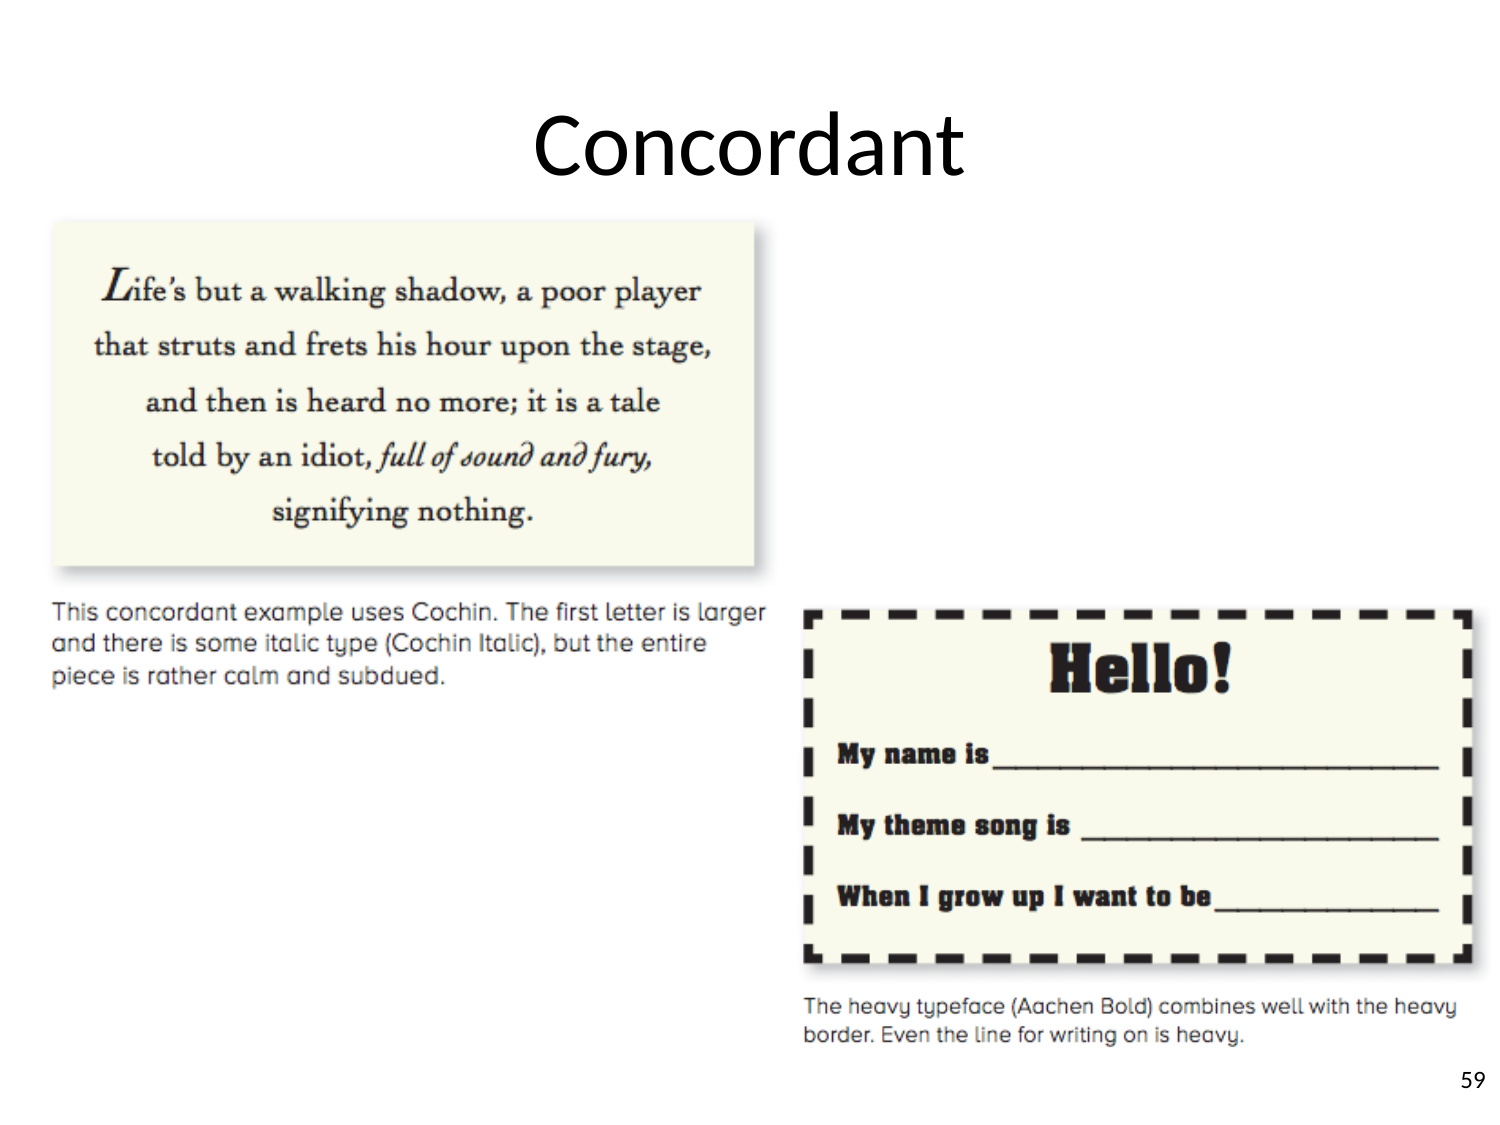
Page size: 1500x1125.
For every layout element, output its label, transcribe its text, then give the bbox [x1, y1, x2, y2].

slide_number 59 [1437, 1052, 1500, 1105]
picture [24, 199, 1491, 1074]
title Concordant [75, 45, 1425, 233]
